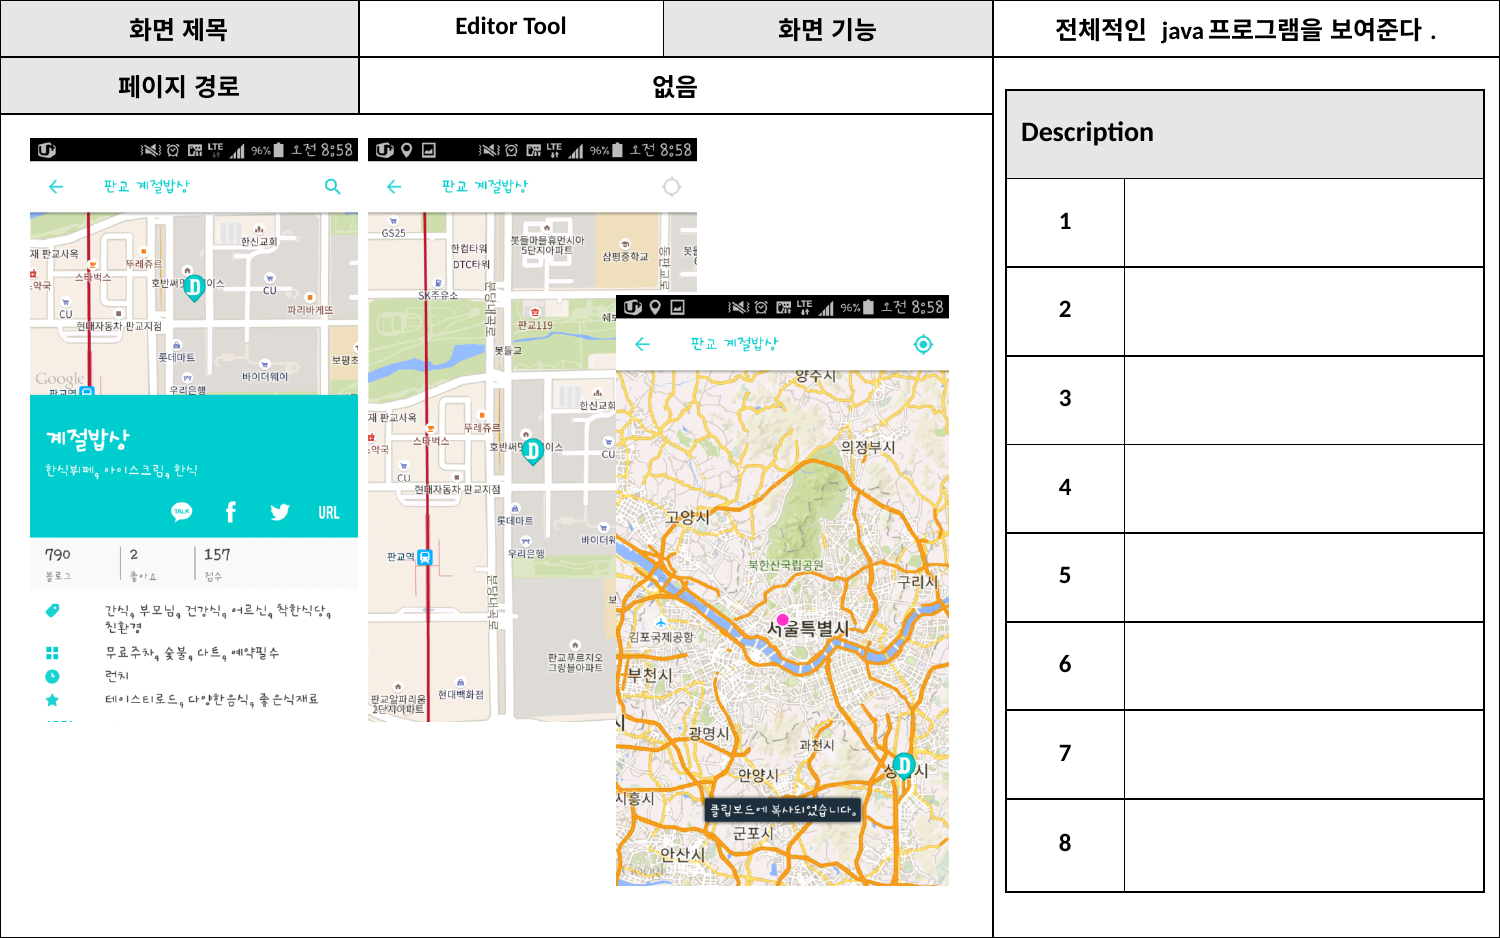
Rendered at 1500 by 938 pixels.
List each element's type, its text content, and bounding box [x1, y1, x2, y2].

table_cell 1 [1007, 179, 1124, 266]
table_cell 2 [1007, 268, 1124, 355]
table_cell [994, 58, 1499, 937]
table_cell [1125, 800, 1483, 891]
table_cell [1125, 357, 1483, 444]
table_cell [1125, 179, 1483, 266]
table_cell [1125, 268, 1483, 355]
table_cell 7 [1007, 711, 1124, 798]
table_cell [1125, 711, 1483, 798]
picture [30, 138, 359, 722]
table_cell 6 [1007, 623, 1124, 709]
table_header Editor Tool [360, 1, 663, 56]
table_cell [1125, 445, 1483, 532]
table_header 화면 기능 [664, 1, 992, 56]
table_cell 5 [1007, 534, 1124, 621]
table_header 화면 제목 [1, 1, 358, 56]
table_cell 8 [1007, 800, 1124, 891]
table_cell 3 [1007, 357, 1124, 444]
table_cell 없음 [360, 58, 992, 113]
table_cell 페이지 경로 [1, 58, 358, 113]
table_cell 4 [1007, 445, 1124, 532]
table_header Description [1007, 91, 1483, 178]
picture [368, 138, 949, 886]
table_header 전체적인 java프로그램을 보여준다. [994, 1, 1499, 56]
table_cell [1, 115, 992, 937]
table_cell [1125, 534, 1483, 621]
table_cell [1125, 623, 1483, 709]
